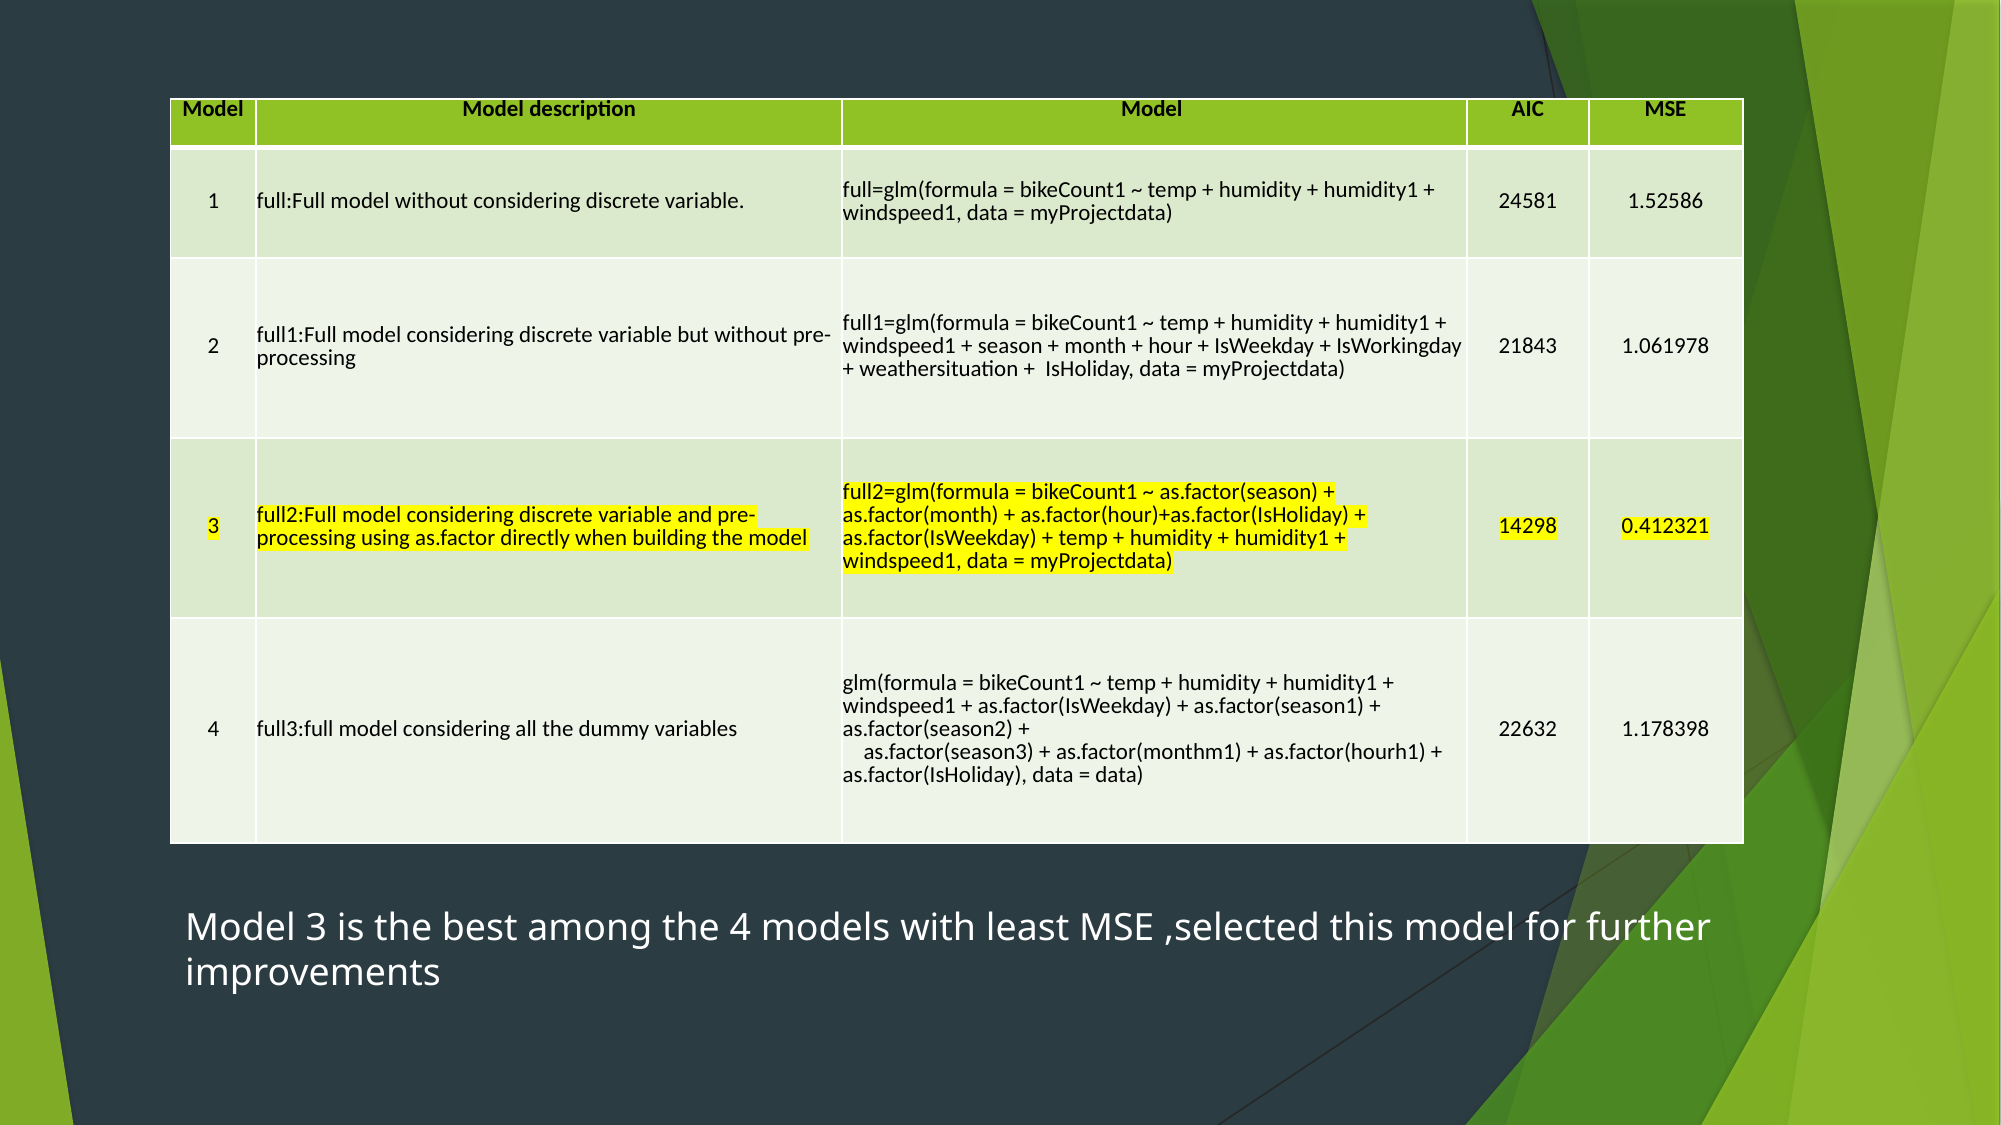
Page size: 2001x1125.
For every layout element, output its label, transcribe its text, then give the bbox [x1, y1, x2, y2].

table_cell 2 [171, 259, 255, 437]
table_cell 1.061978 [1590, 259, 1742, 437]
table_cell 14298 [1468, 439, 1588, 617]
table_cell full1:Full model considering discrete variable but without pre-processing [257, 259, 841, 437]
table_cell 3 [171, 439, 255, 617]
table_cell 24581 [1468, 150, 1588, 257]
table_cell full2=glm(formula = bikeCount1 ~ as.factor(season) + as.factor(month) + as.factor(hour)+as.factor(IsHoliday) + as.factor(IsWeekday) + temp + humidity + humidity1 + windspeed1, data = myProjectdata) [843, 439, 1466, 617]
table_header Model description [257, 100, 841, 145]
table_cell 1.178398 [1590, 619, 1742, 842]
table_cell 22632 [1468, 619, 1588, 842]
table_cell full=glm(formula = bikeCount1 ~ temp + humidity + humidity1 + windspeed1, data = myProjectdata) [843, 150, 1466, 257]
table_cell full1=glm(formula = bikeCount1 ~ temp + humidity + humidity1 + windspeed1 + season + month + hour + IsWeekday + IsWorkingday + weathersituation + IsHoliday, data = myProjectdata) [843, 259, 1466, 437]
table_cell 1 [171, 150, 255, 257]
table_cell 0.412321 [1590, 439, 1742, 617]
table_cell full:Full model without considering discrete variable. [257, 150, 841, 257]
table_header Model [171, 100, 255, 145]
table_header Model [843, 100, 1466, 145]
table_header AIC [1468, 100, 1588, 145]
table_cell full2:Full model considering discrete variable and pre-processing using as.factor directly when building the model [257, 439, 841, 617]
table_cell 4 [171, 619, 255, 842]
table_header MSE [1590, 100, 1742, 145]
text_box Model 3 is the best among the 4 models with least MSE ,selected this model for further improvements [170, 895, 1743, 1001]
table_cell 21843 [1468, 259, 1588, 437]
table_cell 1.52586 [1590, 150, 1742, 257]
table_cell glm(formula = bikeCount1 ~ temp + humidity + humidity1 + windspeed1 + as.factor(IsWeekday) + as.factor(season1) + as.factor(season2) + as.factor(season3) + as.factor(monthm1) + as.factor(hourh1) + as.factor(IsHoliday), data = data) [843, 619, 1466, 842]
table_cell full3:full model considering all the dummy variables [257, 619, 841, 842]
